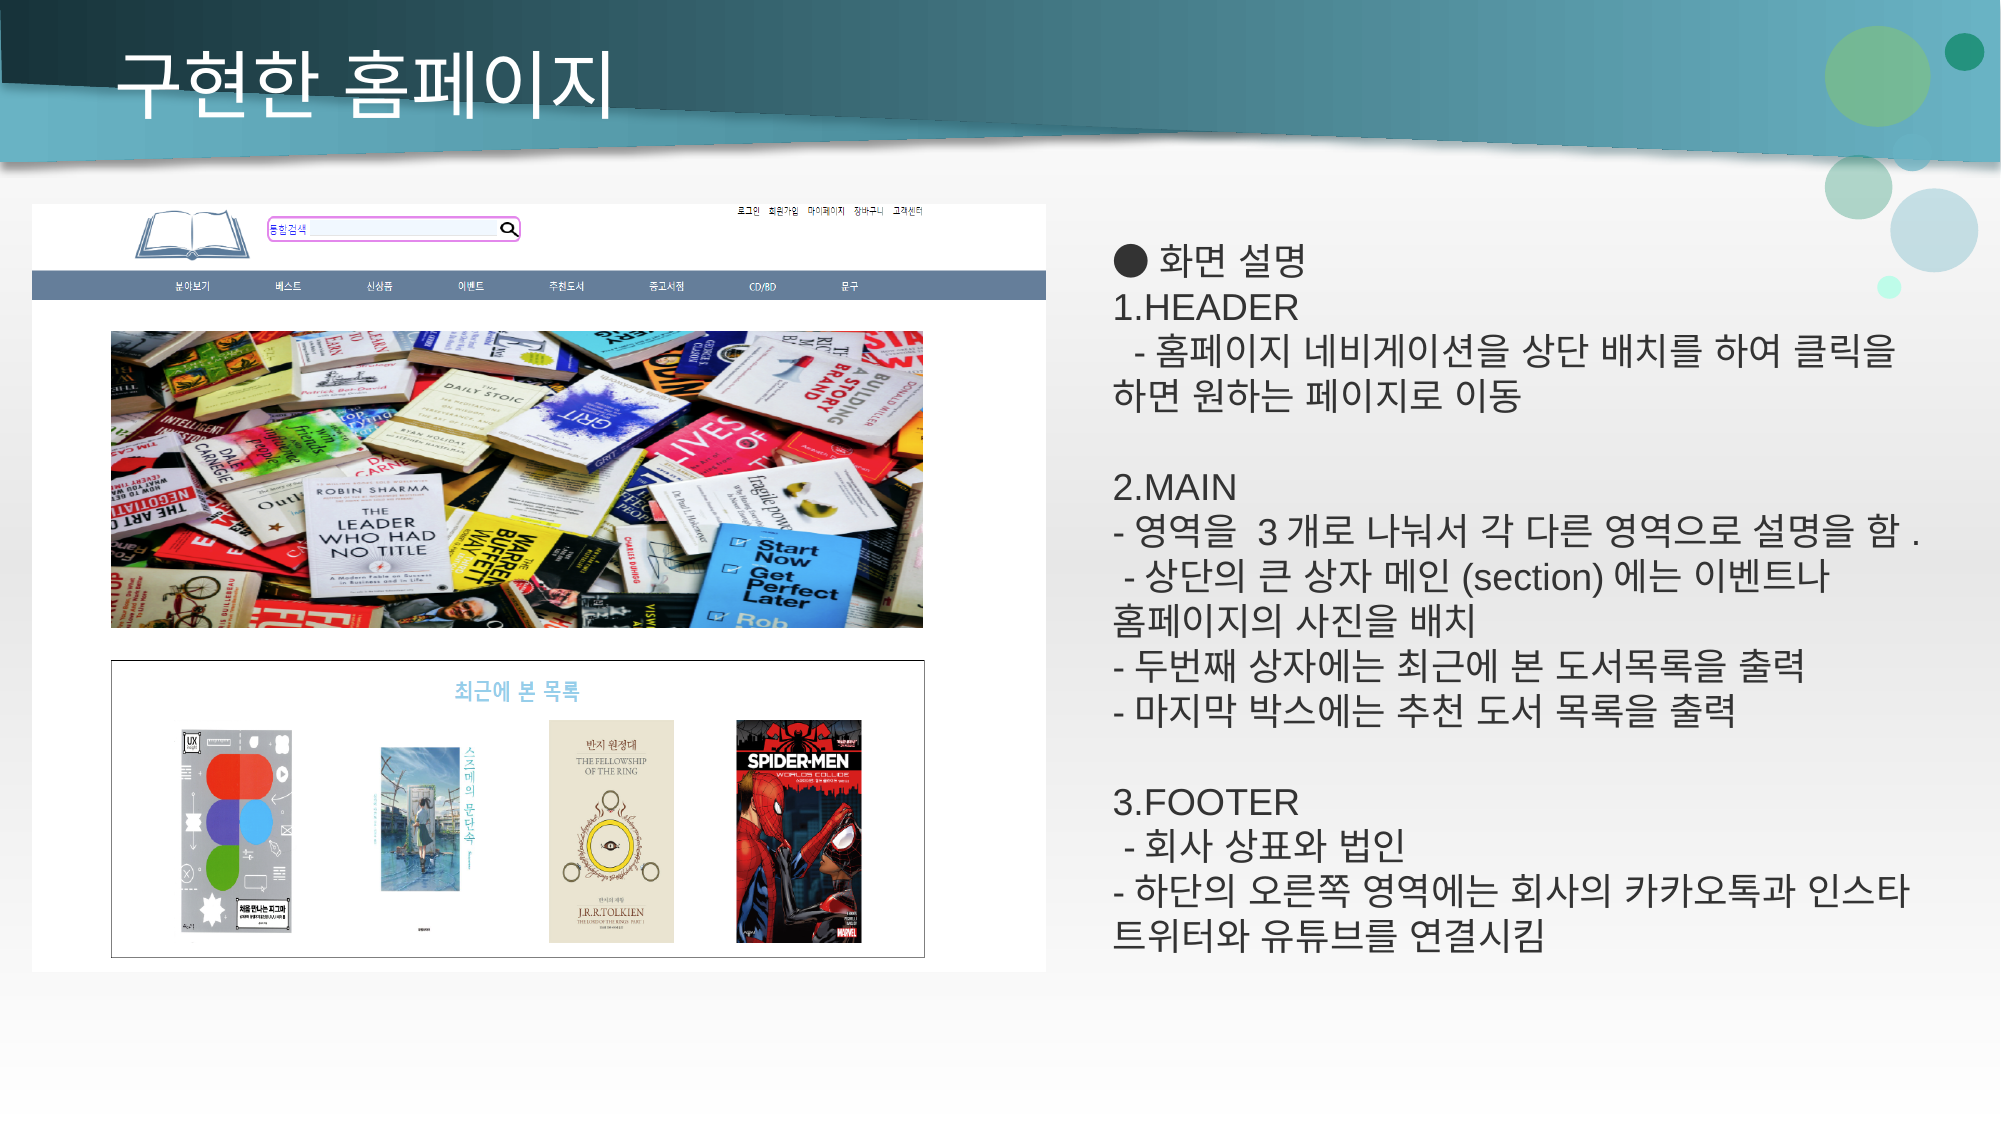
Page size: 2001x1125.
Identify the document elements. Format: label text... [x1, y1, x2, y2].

title 구현한 홈페이지 [99, 12, 1900, 155]
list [30, 202, 1048, 973]
text_box ●화면 설명 1.HEADER -홈페이지 네비게이션을 상단 배치를 하여 클릭을 하면 원하는 페이지로 이동 2.MAIN -영역을 3개로 나눠서 각 다른 영역으로 설명을 함. -상단의 큰 상자 메인(section)에는 이벤트나 홈페이지의 사진을 배치 -두번째 상자에는 최근에 본 도서목록을 출력 -마지막 박스에는 추천 도서 목록을 출력 3.FOOTER -회사 상표와 법인 -하단의 오른쪽 영역에는 회사의 카카오톡과 인스타 트위터와 유튜브를 연결시킴 [1098, 230, 1986, 1011]
